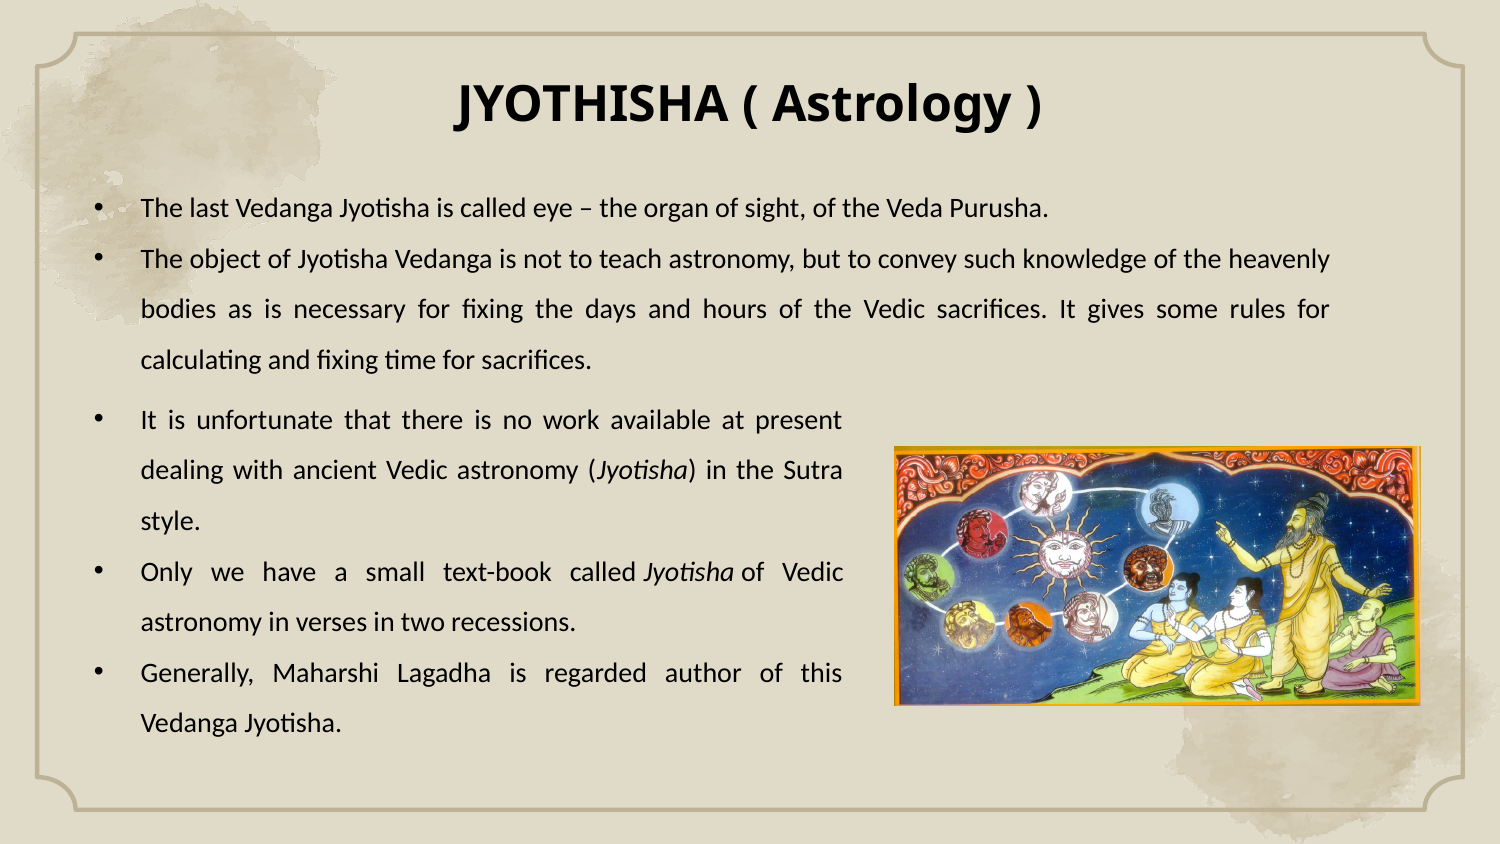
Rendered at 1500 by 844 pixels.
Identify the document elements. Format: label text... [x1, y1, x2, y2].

text_box It is unfortunate that there is no work available at present dealing with ancient Vedic astronomy (Jyotisha) in the Sutra style. Only we have a small text-book called Jyotisha of Vedic astronomy in verses in two recessions. Generally, Maharshi Lagadha is regarded author of this Vedanga Jyotisha. [78, 343, 859, 746]
title JYOTHISHA ( Astrology ) [103, 50, 1397, 152]
text_box The last Vedanga Jyotisha is called eye – the organ of sight, of the Veda Purusha. The object of Jyotisha Vedanga is not to teach astronomy, but to convey such knowledge of the heavenly bodies as is necessary for fixing the days and hours of the Vedic sacrifices. It gives some rules for calculating and fixing time for sacrifices. [78, 131, 1347, 383]
picture [894, 446, 1422, 707]
